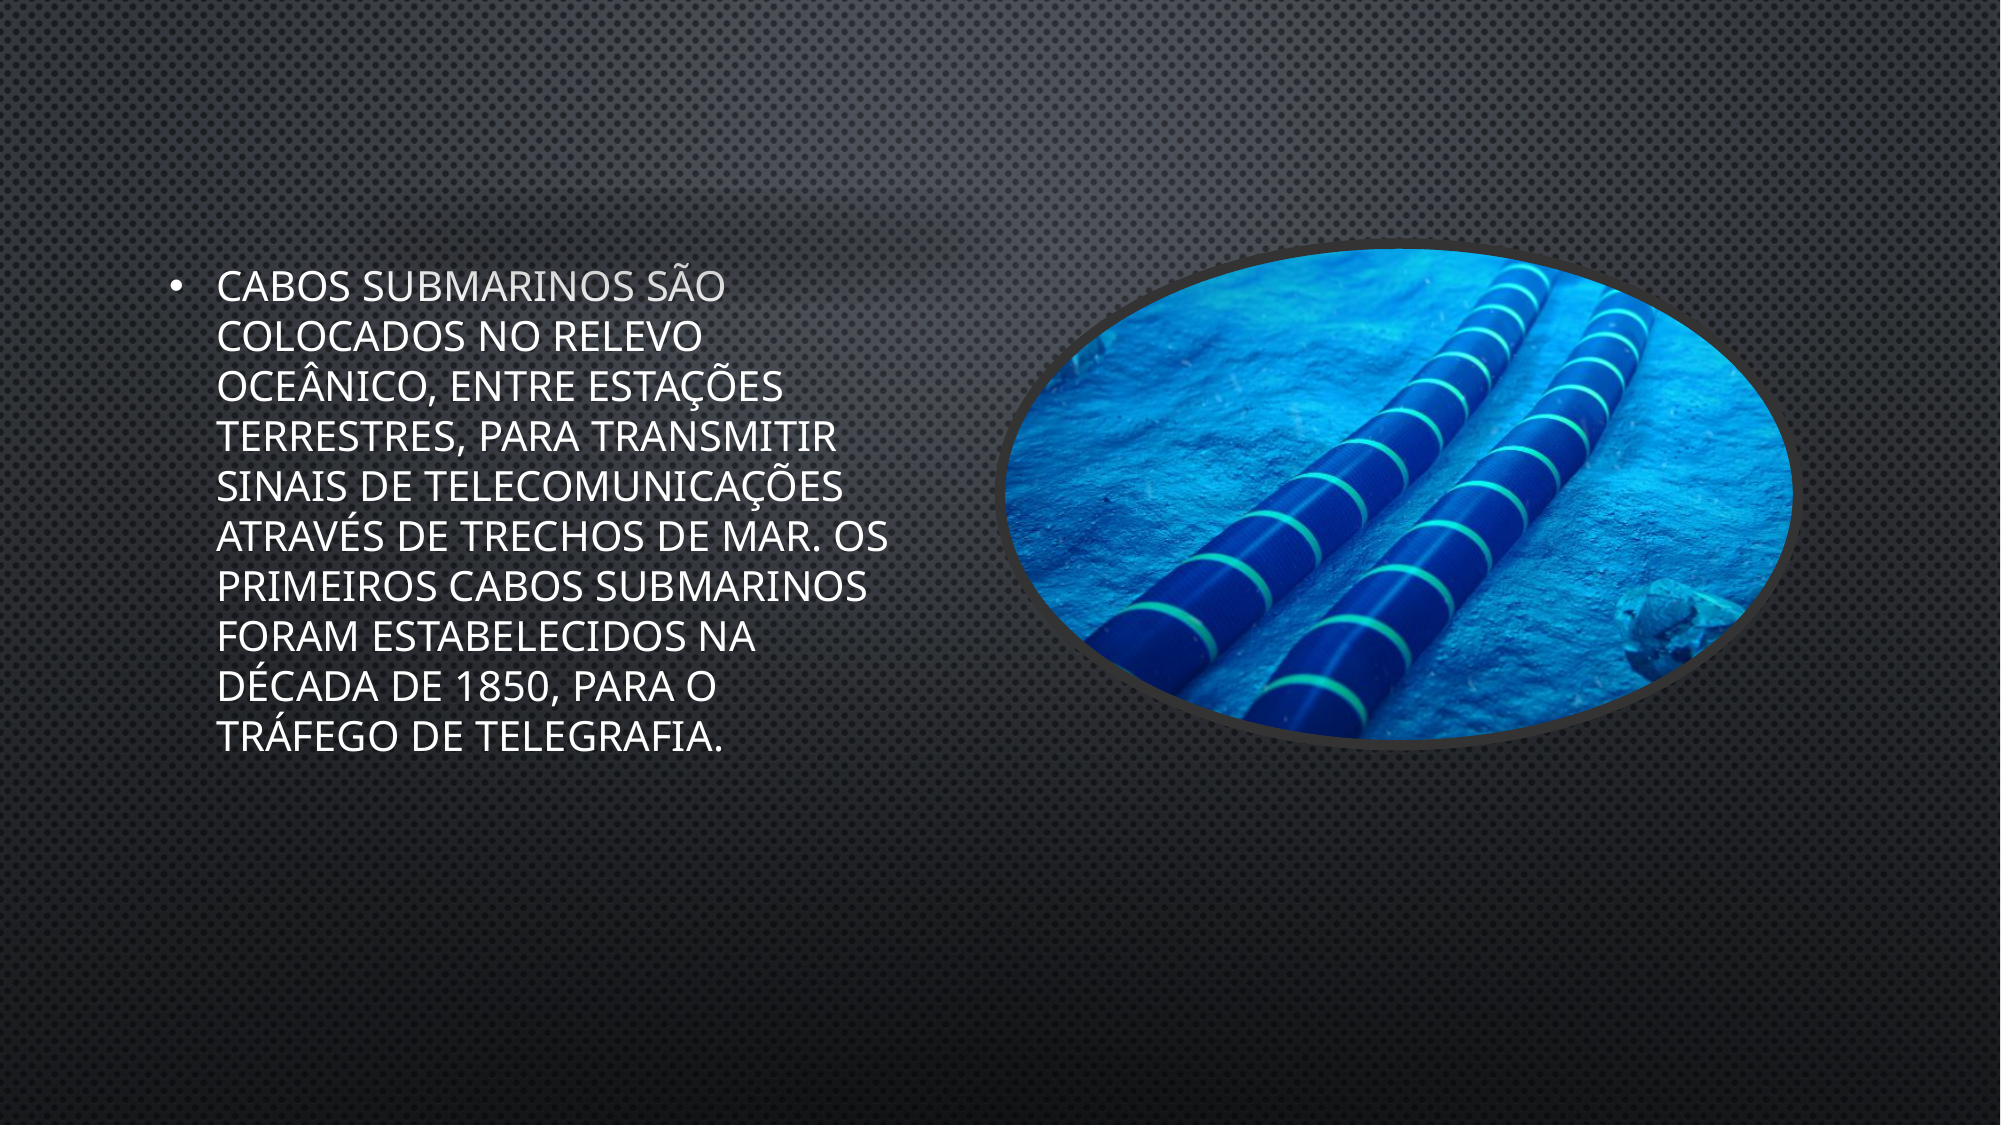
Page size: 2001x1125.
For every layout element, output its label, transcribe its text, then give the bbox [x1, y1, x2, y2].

list Cabos submarinos são colocados no relevo oceânico, entre estações terrestres, para transmitir sinais de telecomunicações através de trechos de mar. Os primeiros cabos submarinos foram estabelecidos na década de 1850, para o tráfego de telegrafia. [154, 70, 918, 950]
picture [999, 243, 1799, 746]
